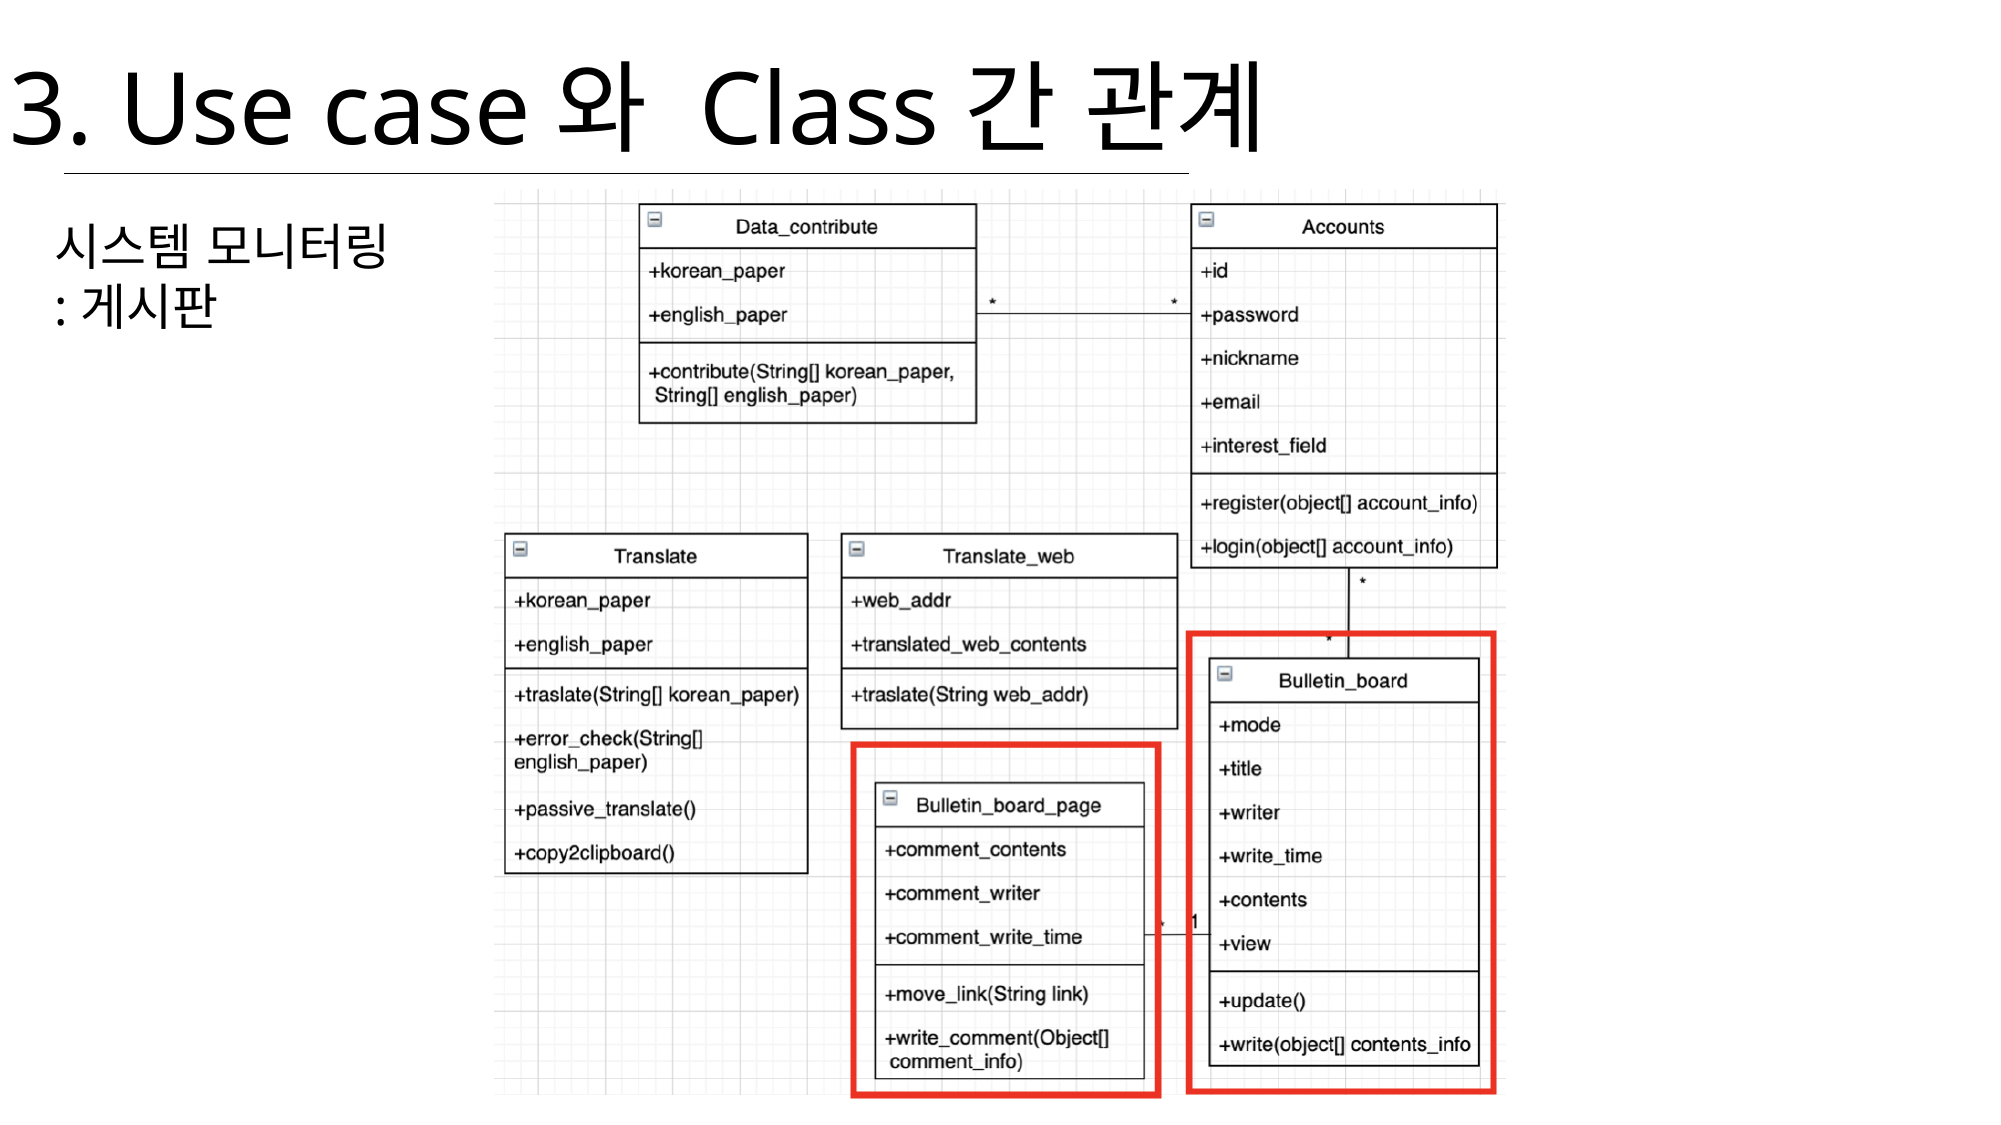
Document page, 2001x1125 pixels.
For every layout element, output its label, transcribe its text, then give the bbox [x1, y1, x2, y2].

picture [494, 189, 1506, 1110]
text_box 3. Use case와 Class간 관계 [0, 37, 1283, 173]
text_box 시스템 모니터링 :게시판 [40, 207, 406, 343]
